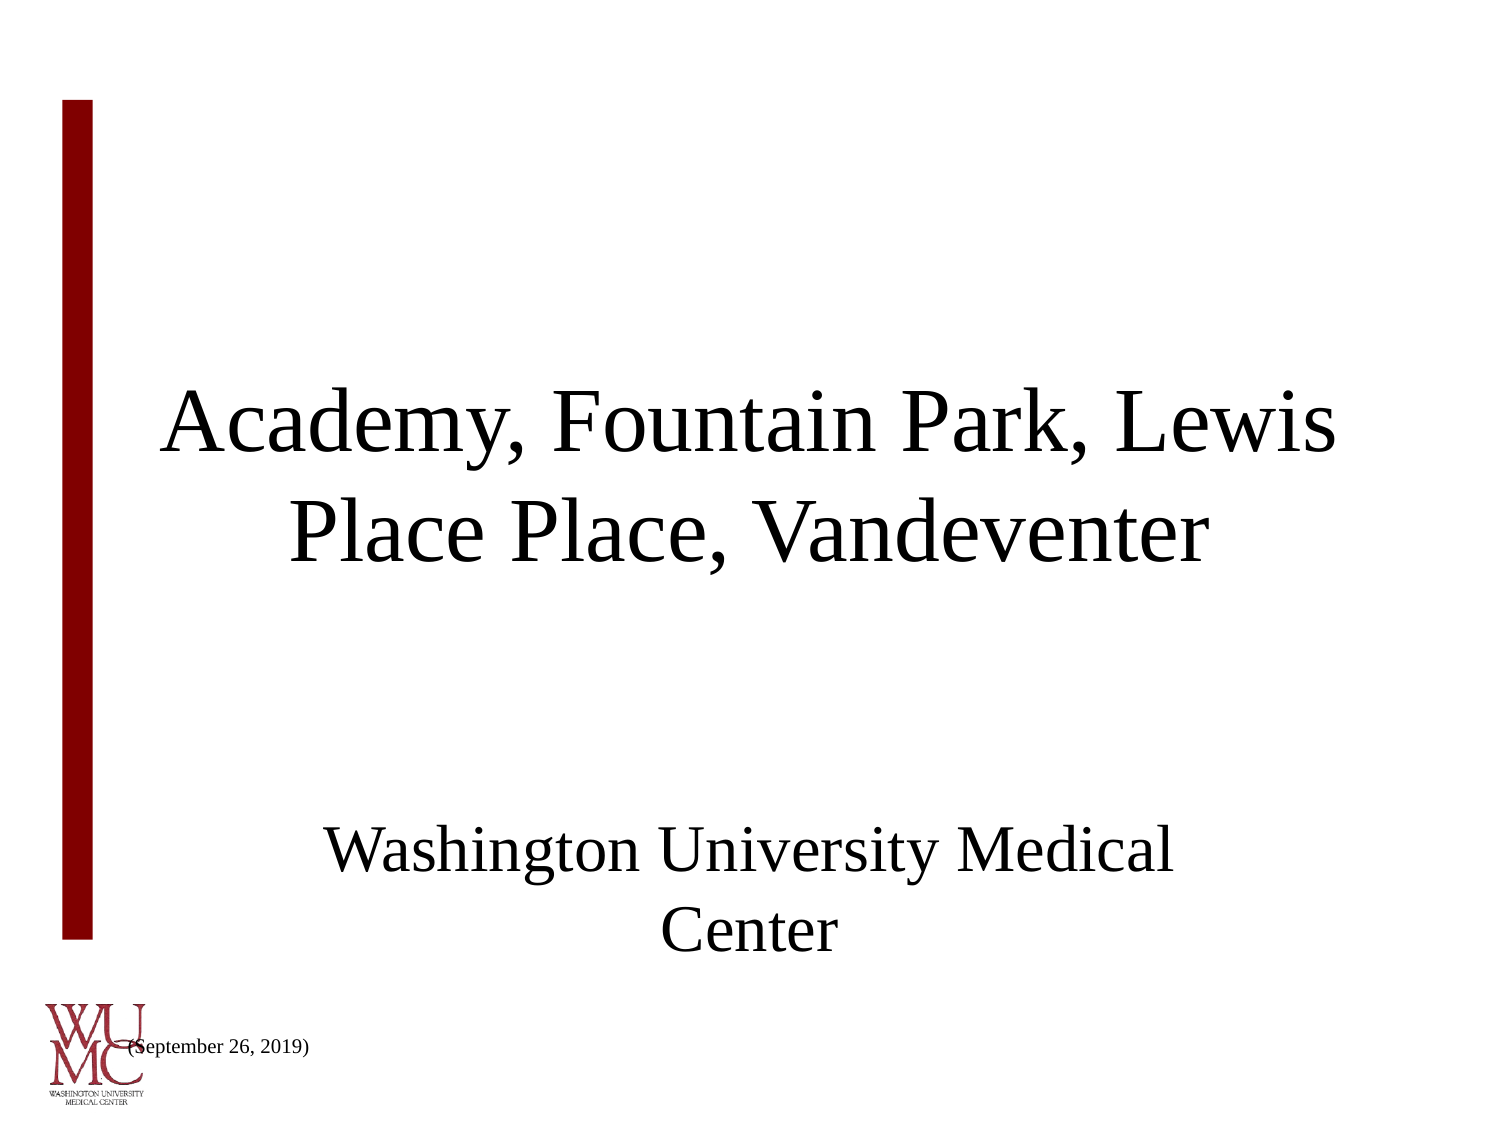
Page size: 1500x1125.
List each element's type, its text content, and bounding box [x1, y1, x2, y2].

subtitle Washington University Medical Center [224, 637, 1276, 926]
title Academy, Fountain Park, Lewis Place Place, Vandeventer [112, 349, 1388, 591]
picture [41, 996, 156, 1113]
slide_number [112, 1024, 426, 1101]
